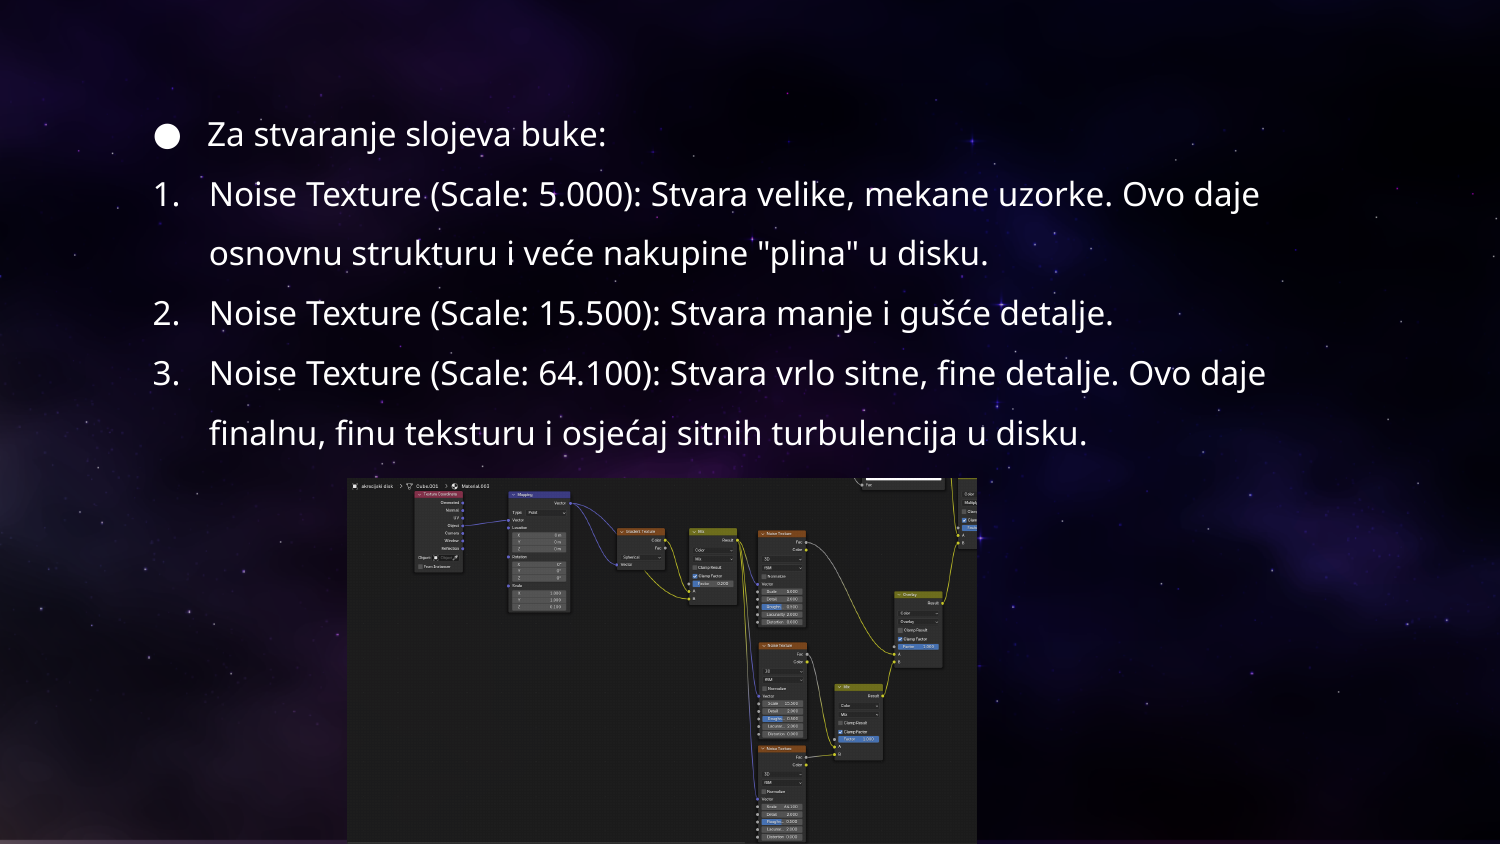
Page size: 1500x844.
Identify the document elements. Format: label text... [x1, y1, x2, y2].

list Za stvaranje slojeva buke: Noise Texture (Scale: 5.000): Stvara velike, mekane uzorke. Ovo daje osnovnu strukturu i veće nakupine "plina" u disku. Noise Texture (Scale: 15.500): Stvara manje i gušće detalje. Noise Texture (Scale: 64.100): Stvara vrlo sitne, fine detalje. Ovo daje finalnu, finu teksturu i osjećaj sitnih turbulencija u disku. [116, 77, 1383, 756]
picture [0, 0, 1500, 844]
